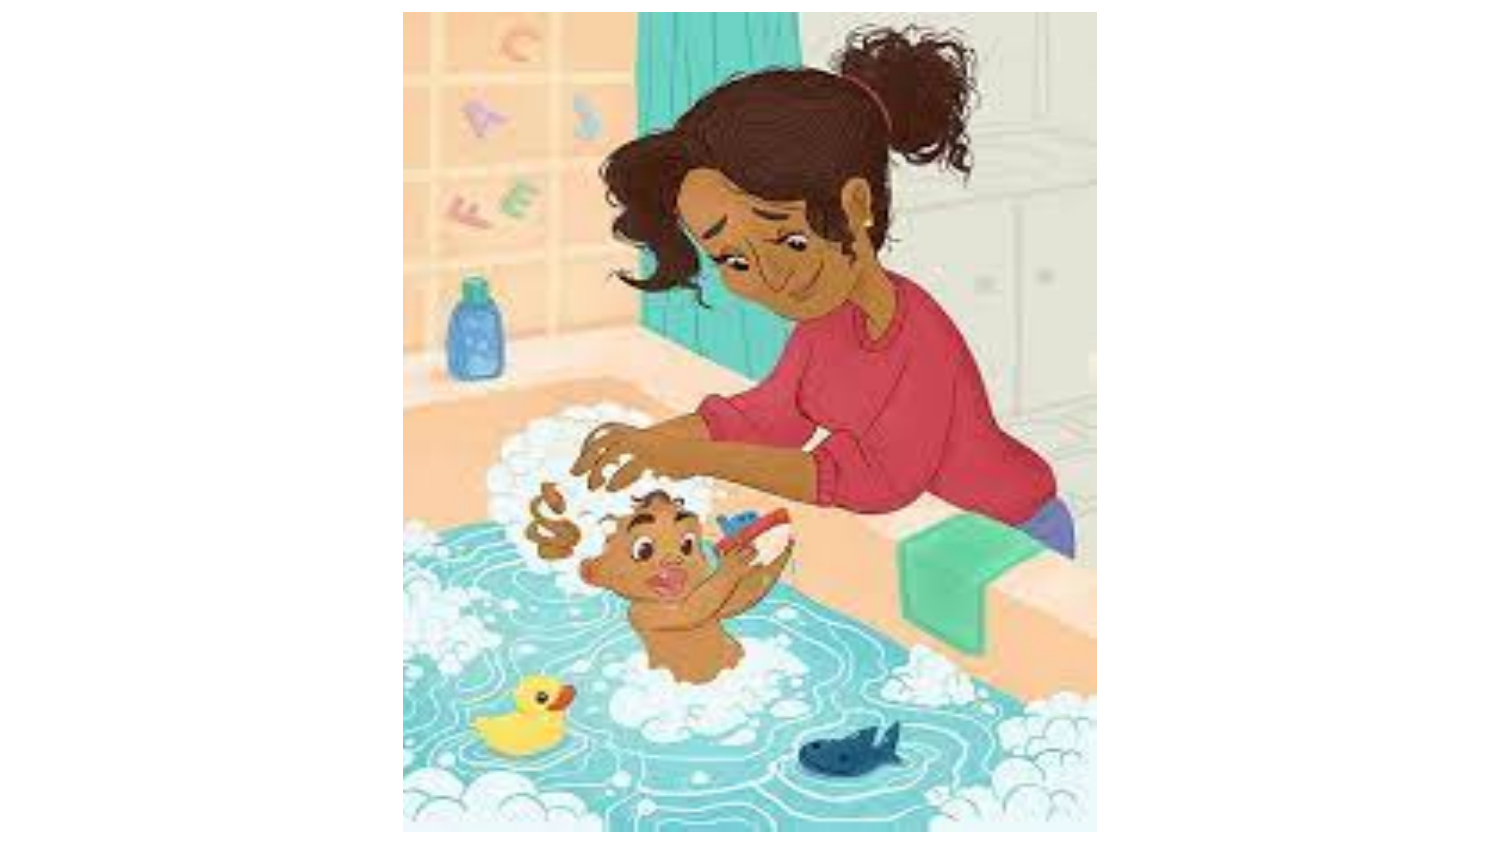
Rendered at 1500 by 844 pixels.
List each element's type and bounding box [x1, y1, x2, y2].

picture [403, 12, 1097, 832]
